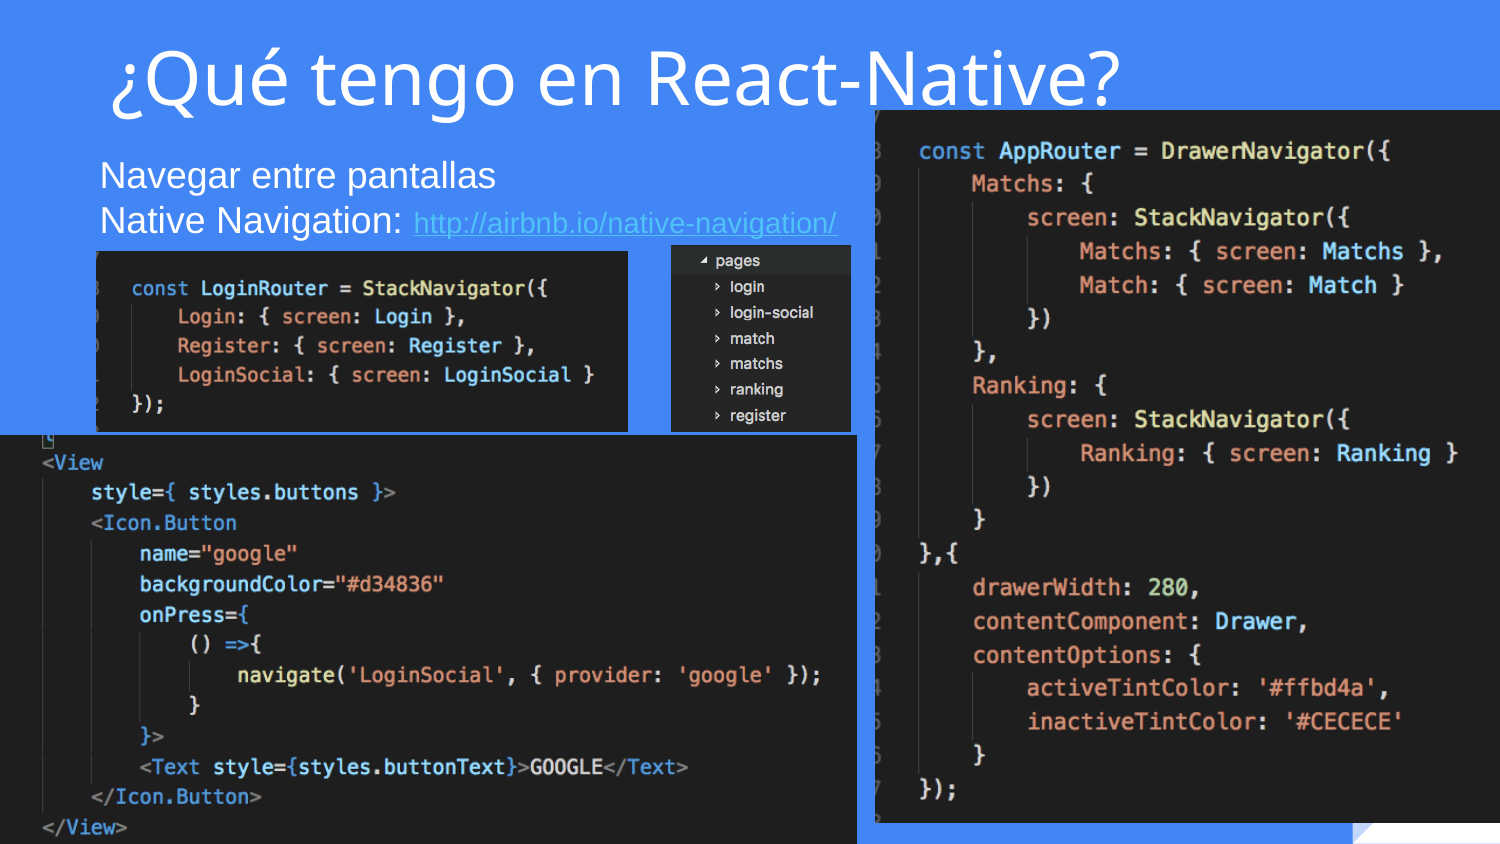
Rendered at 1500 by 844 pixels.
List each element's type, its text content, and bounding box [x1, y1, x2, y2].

picture [96, 251, 628, 433]
title ¿Qué tengo en React-Native? [96, 19, 1446, 136]
picture [875, 109, 1500, 824]
subtitle Navegar entre pantallas Native Navigation: http://airbnb.io/native-navigation/ [84, 135, 870, 266]
picture [0, 435, 857, 844]
picture [670, 244, 851, 433]
